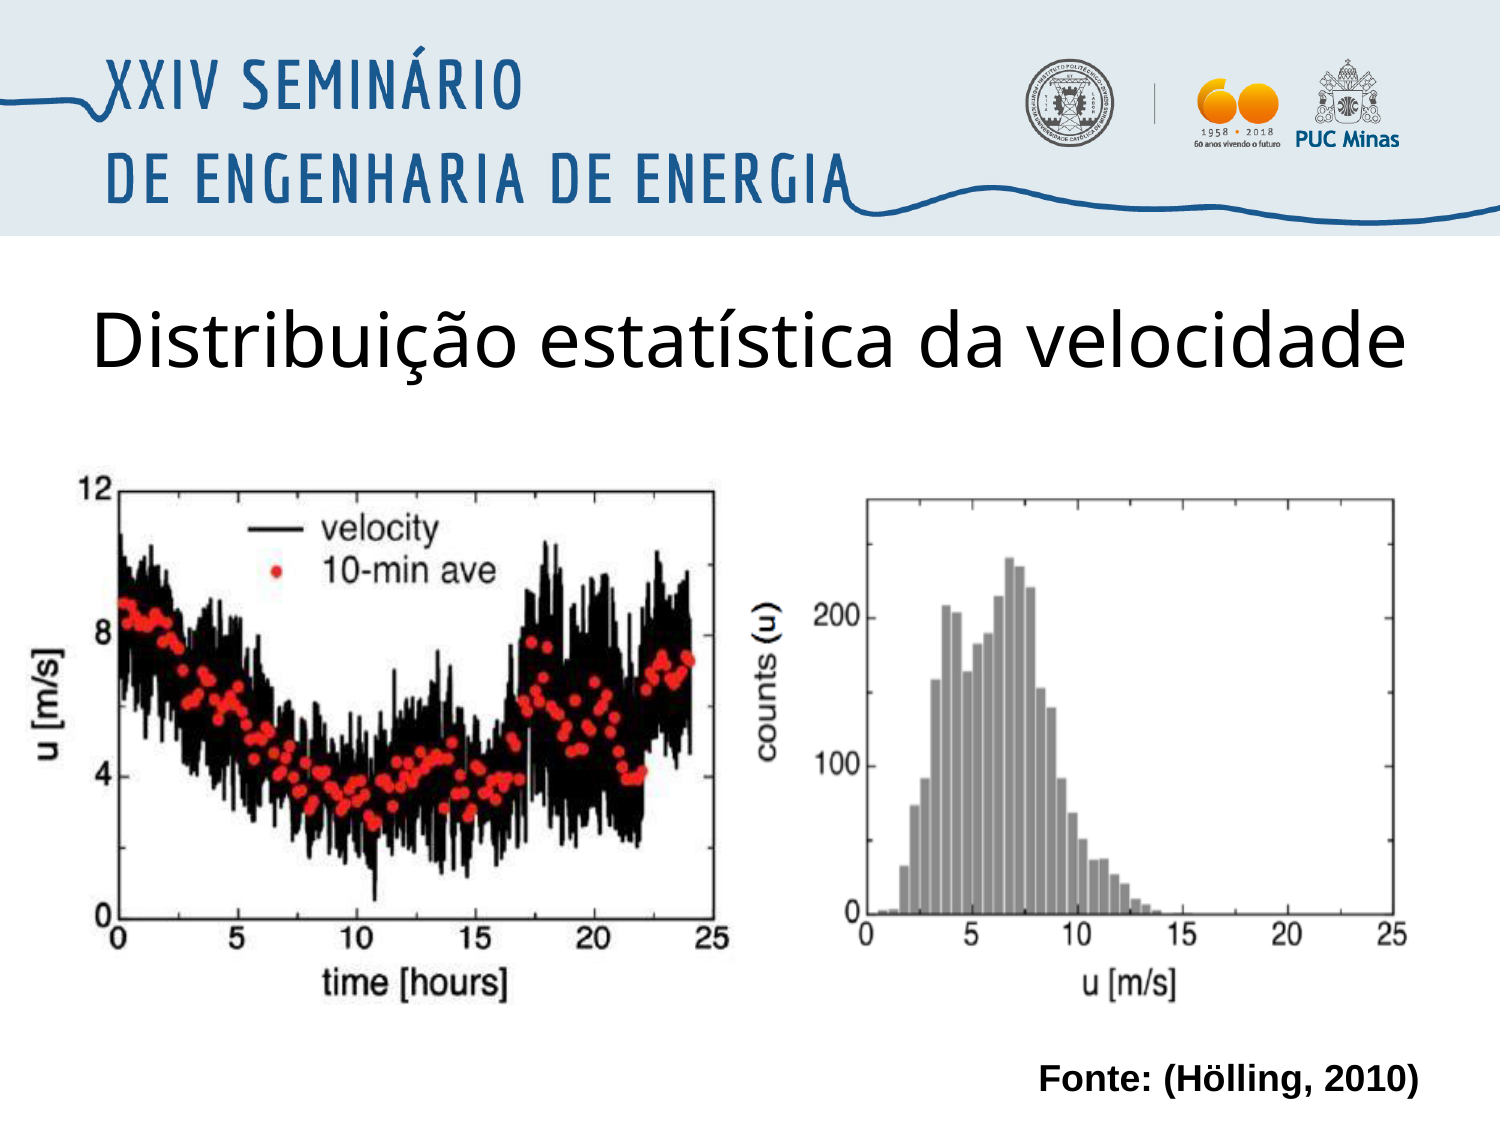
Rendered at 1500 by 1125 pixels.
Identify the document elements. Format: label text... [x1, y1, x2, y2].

text_box Fonte: (Hölling, 2010) [1023, 1046, 1446, 1107]
title Distribuição estatística da velocidade [75, 243, 1425, 431]
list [753, 468, 1434, 1006]
picture [0, 0, 1500, 1125]
